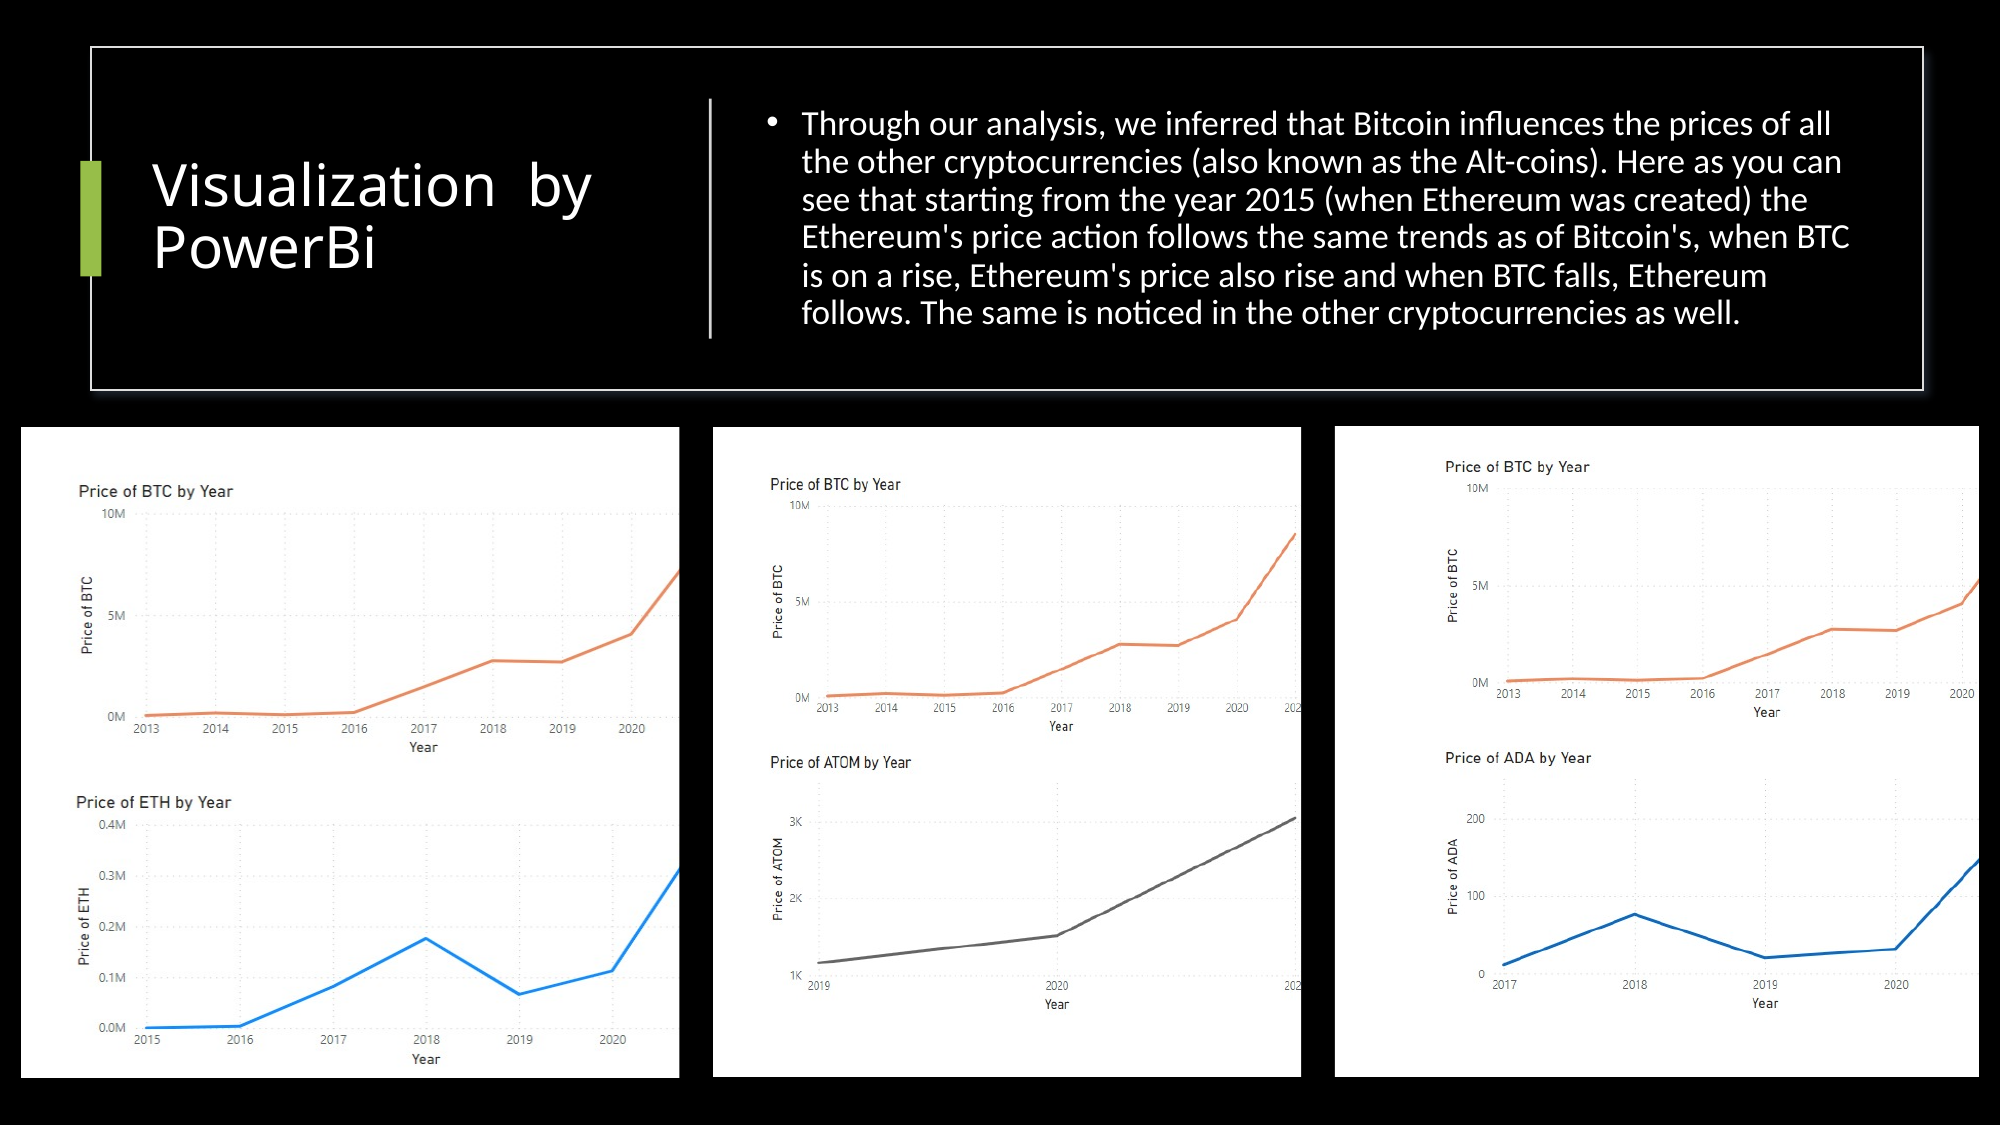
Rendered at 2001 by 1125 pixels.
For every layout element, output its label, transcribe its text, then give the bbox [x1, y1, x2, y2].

text_box [90, 46, 1924, 391]
picture [1334, 426, 1979, 1077]
picture [21, 427, 680, 1078]
title Visualization by PowerBi [138, 83, 680, 354]
text_box [0, 0, 2000, 1125]
text_box [708, 98, 713, 340]
list Through our analysis, we inferred that Bitcoin influences the prices of all the other cryptocurrencies (also known as the Alt-coins). Here as you can see that starting from the year 2015 (when Ethereum was created) the Ethereum's price action follows the same trends as of Bitcoin's, when BTC is on a rise, Ethereum's price also rise and when BTC falls, Ethereum follows. The same is noticed in the other cryptocurrencies as well. [751, 83, 1877, 354]
picture [713, 427, 1302, 1077]
text_box [79, 160, 102, 277]
